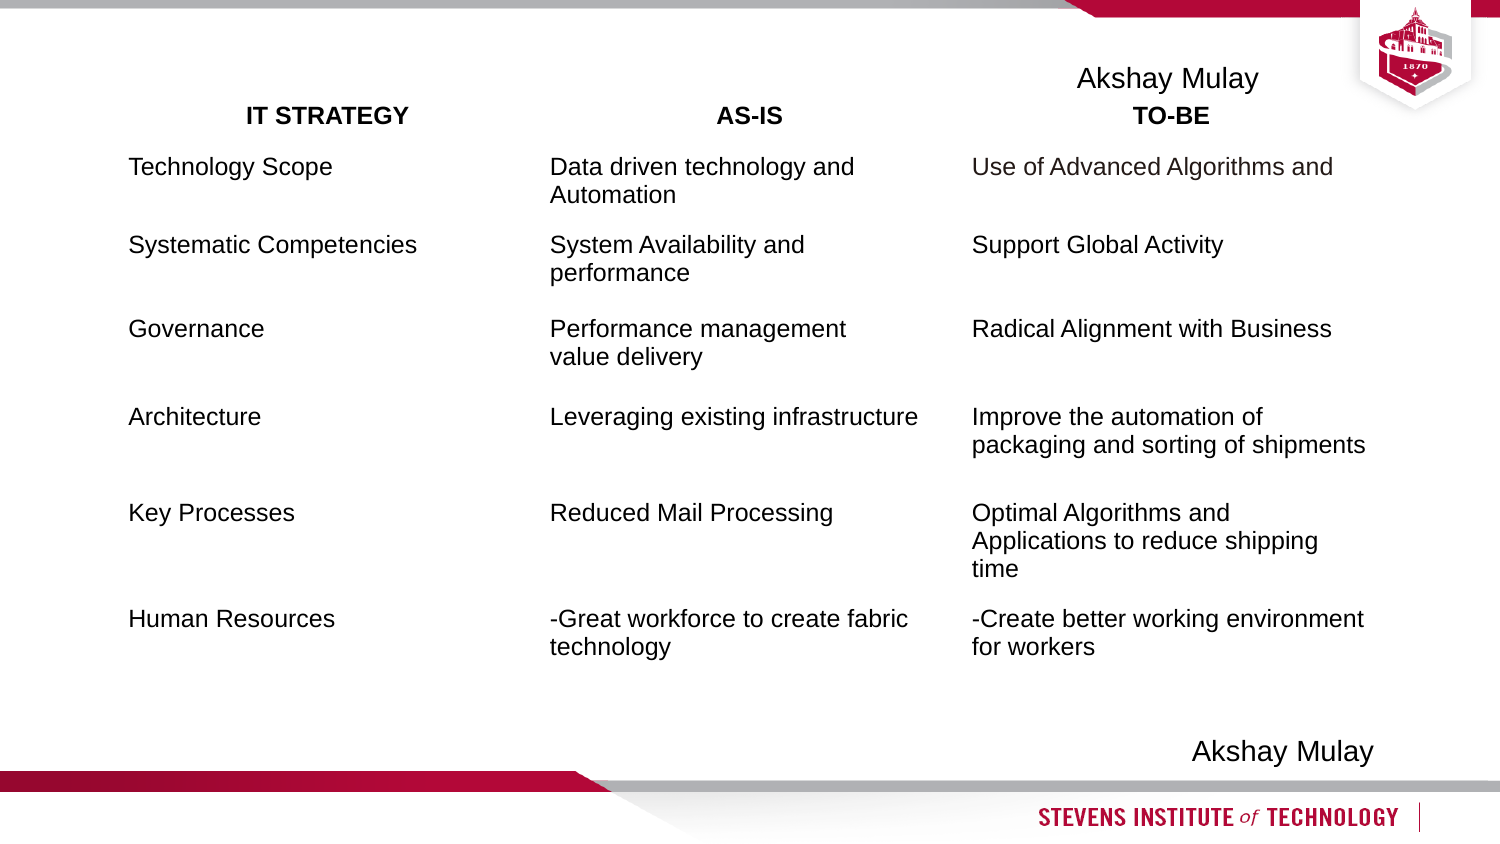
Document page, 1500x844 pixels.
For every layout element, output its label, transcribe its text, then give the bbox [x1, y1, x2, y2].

table_header TO-BE [961, 91, 1382, 141]
table_cell Improve the automation of packaging and sorting of shipments [961, 392, 1382, 487]
table_cell Key Processes [117, 487, 539, 594]
table_cell Governance [117, 304, 539, 392]
table_cell Performance management value delivery [539, 304, 961, 392]
table_cell Use of Advanced Algorithms and [961, 141, 1382, 220]
table_cell Leveraging existing infrastructure [539, 392, 961, 487]
table_header IT STRATEGY [117, 91, 539, 141]
table_cell Technology Scope [117, 141, 539, 220]
table_cell Human Resources [117, 594, 539, 691]
picture [0, 771, 1500, 844]
table_cell Architecture [117, 392, 539, 487]
table_cell -Great workforce to create fabric technology [539, 594, 961, 691]
text_box Akshay Mulay [1176, 717, 1467, 765]
table_cell System Availability and performance [539, 220, 961, 304]
text_box Akshay Mulay [1061, 44, 1352, 91]
table_cell Systematic Competencies [117, 220, 539, 304]
table_cell -Create better working environment for workers [961, 594, 1382, 691]
picture [0, 0, 1500, 120]
table_cell Support Global Activity [961, 220, 1382, 304]
table_cell Radical Alignment with Business [961, 304, 1382, 392]
table_cell Reduced Mail Processing [539, 487, 961, 594]
table_cell Optimal Algorithms and Applications to reduce shipping time [961, 487, 1382, 594]
table_cell Data driven technology and Automation [539, 141, 961, 220]
table_header AS-IS [539, 91, 961, 141]
